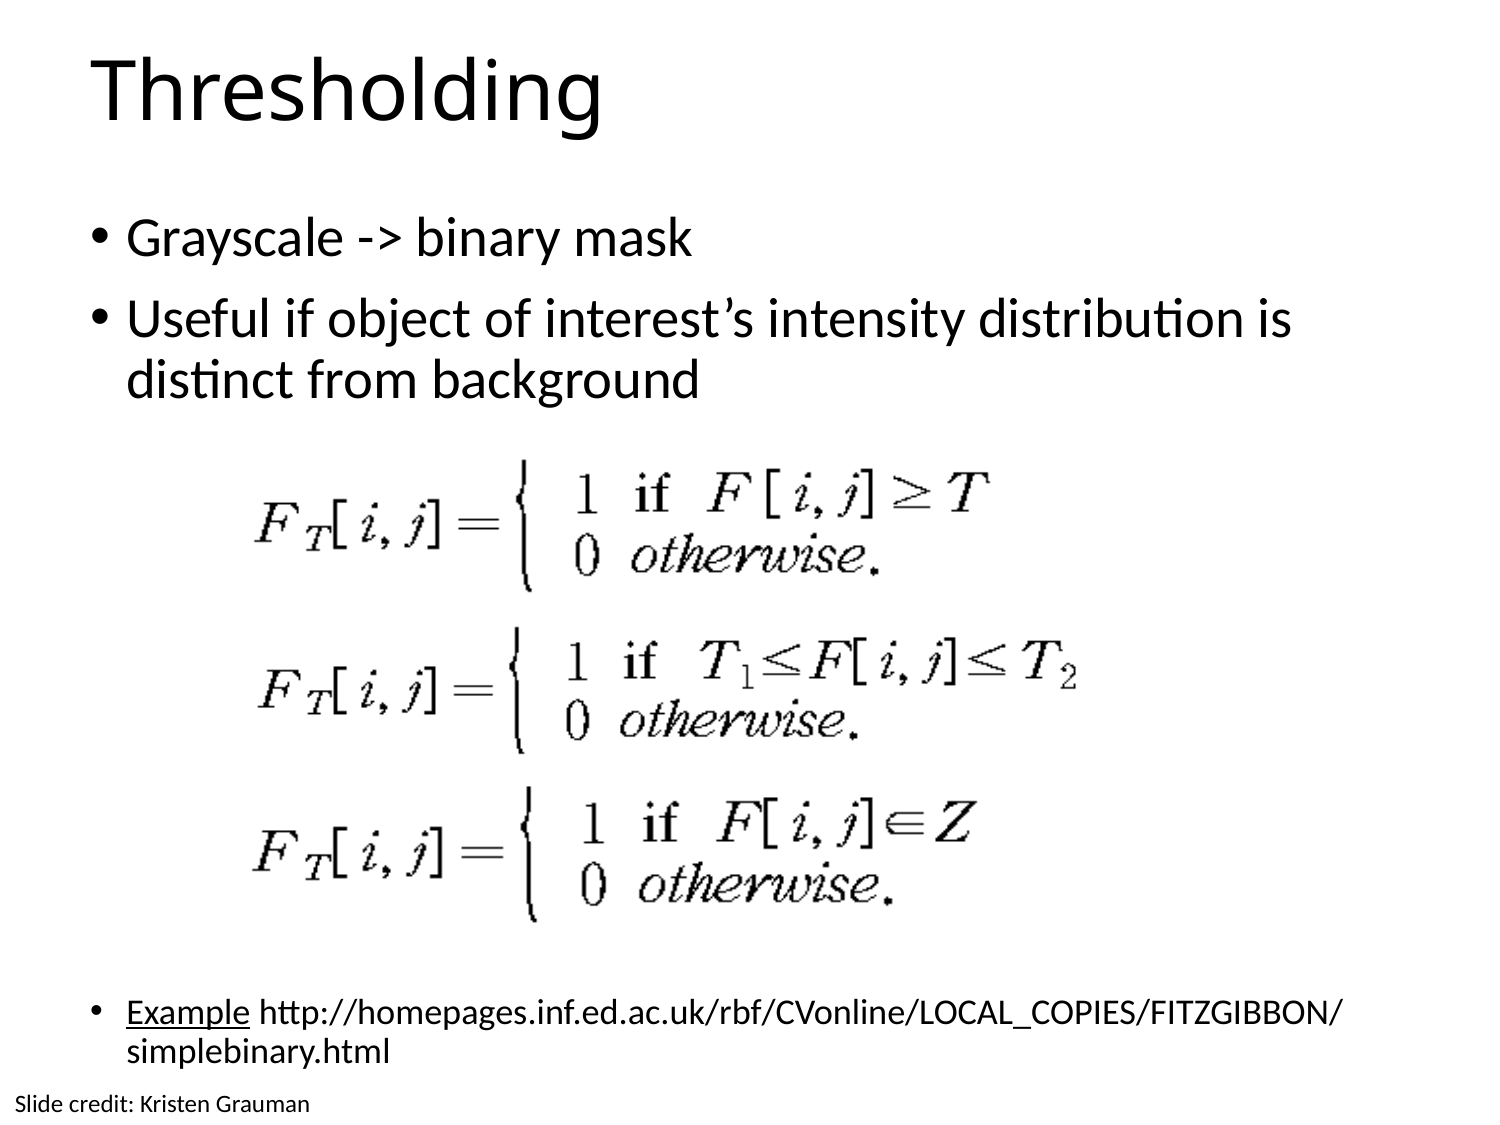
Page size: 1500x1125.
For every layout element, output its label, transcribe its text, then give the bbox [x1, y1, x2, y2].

picture [249, 612, 1100, 773]
picture [237, 774, 1013, 941]
picture [249, 437, 1000, 603]
title Thresholding [75, 0, 1425, 188]
list Grayscale -> binary mask Useful if object of interest’s intensity distribution is distinct from background Example http://homepages.inf.ed.ac.uk/rbf/CVonline/LOCAL_COPIES/FITZGIBBON/simplebinary.html [75, 200, 1425, 1080]
text_box Slide credit: Kristen Grauman [0, 1079, 438, 1125]
